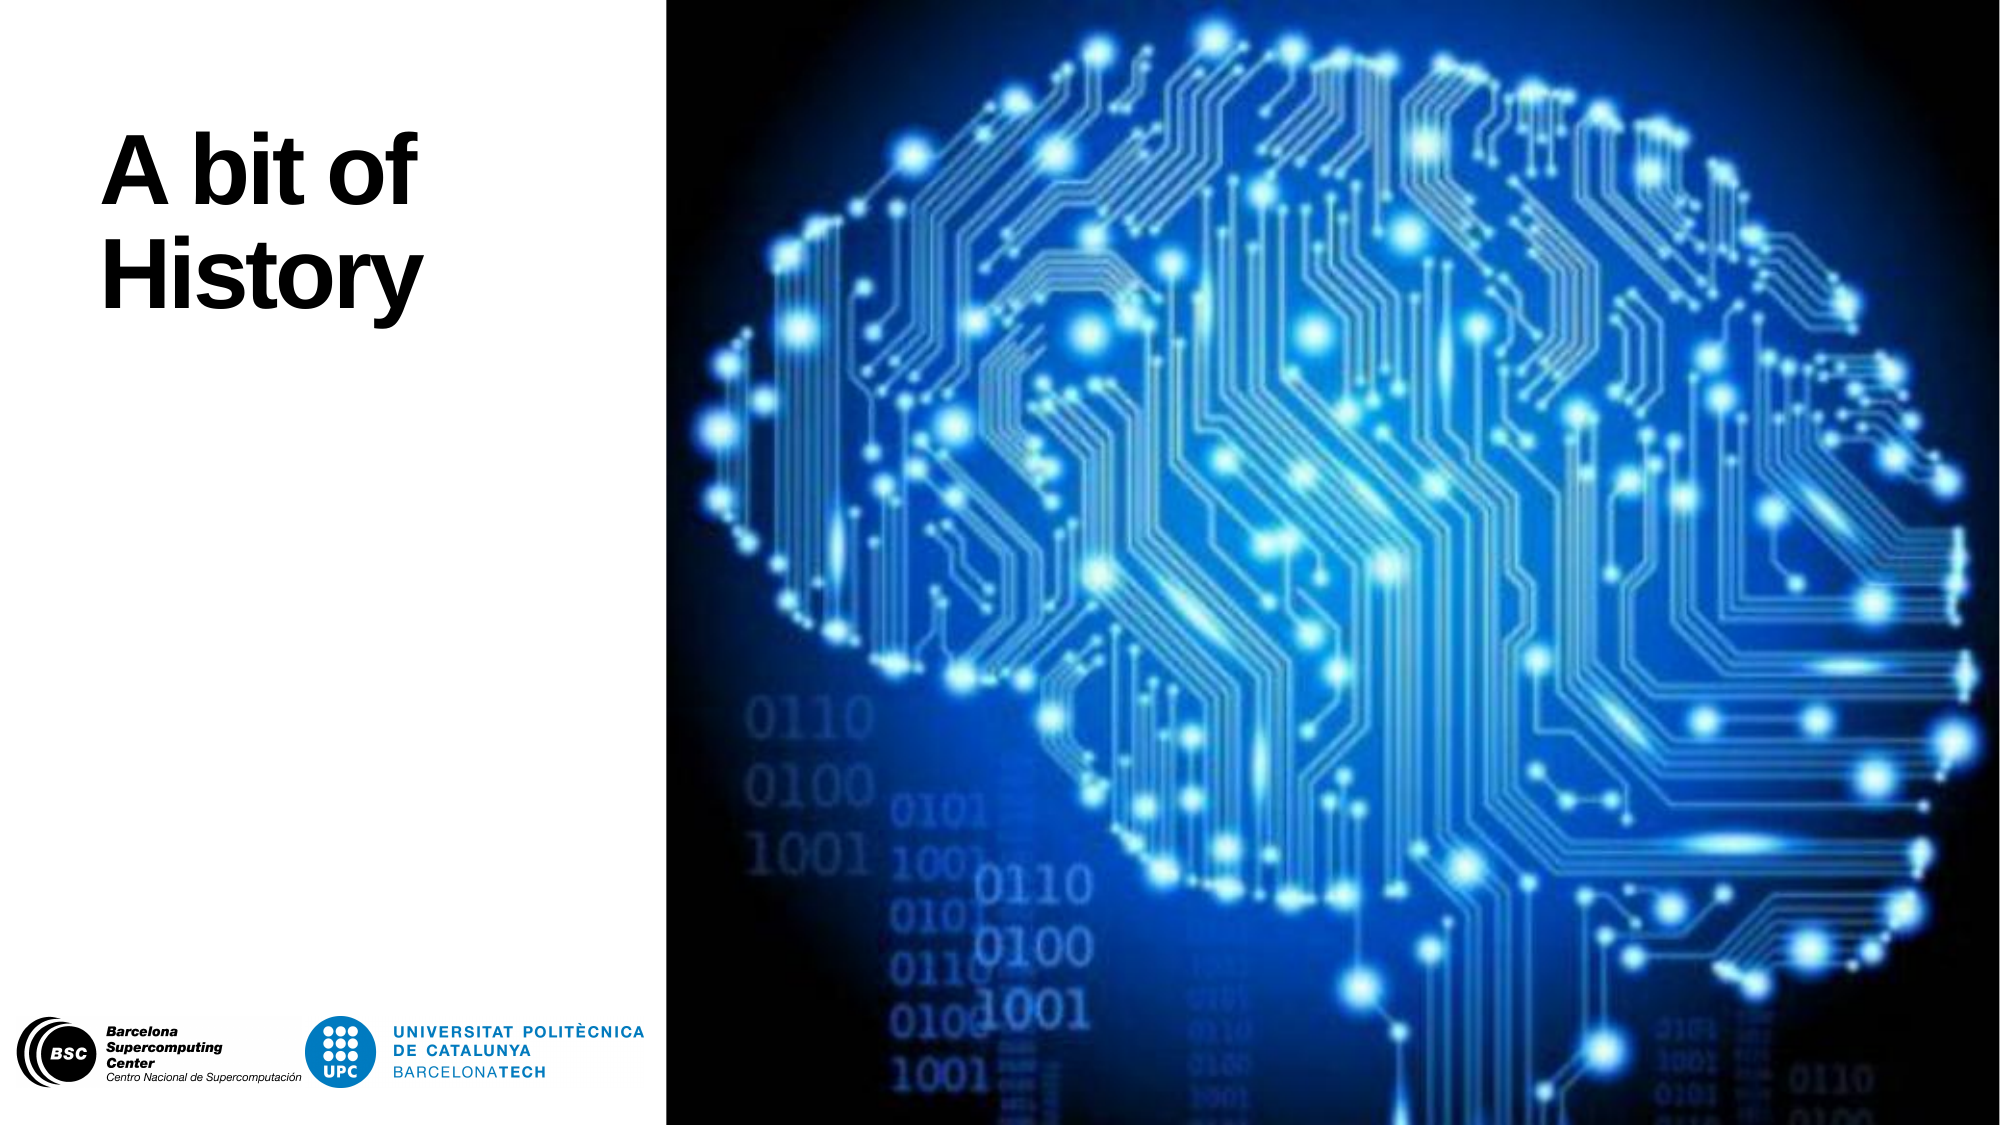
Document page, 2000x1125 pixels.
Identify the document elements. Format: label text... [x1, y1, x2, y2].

picture [305, 1016, 644, 1088]
picture [666, 0, 2000, 1125]
title A bit of History [99, 120, 660, 413]
